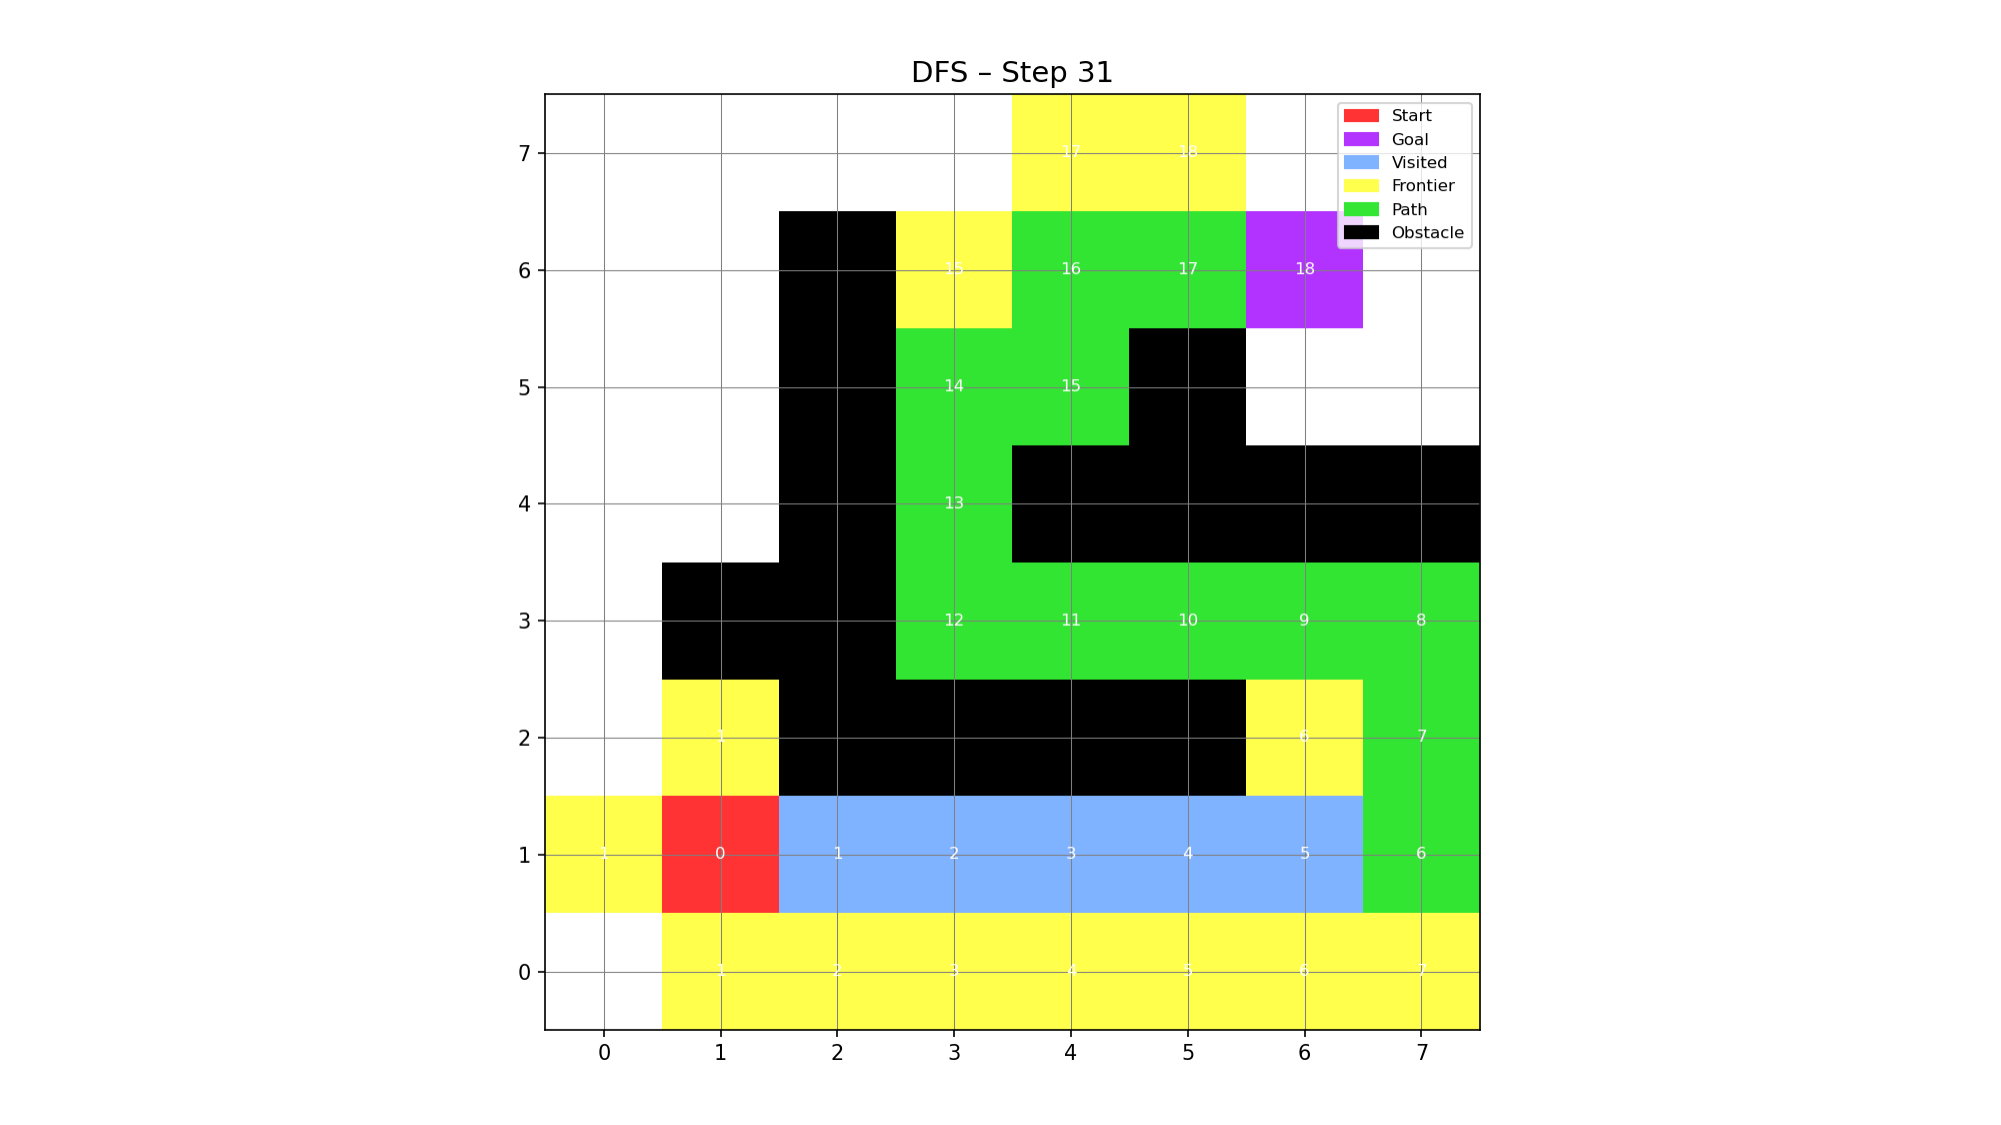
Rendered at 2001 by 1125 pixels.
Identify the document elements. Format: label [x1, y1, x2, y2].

picture [474, 37, 1526, 1088]
